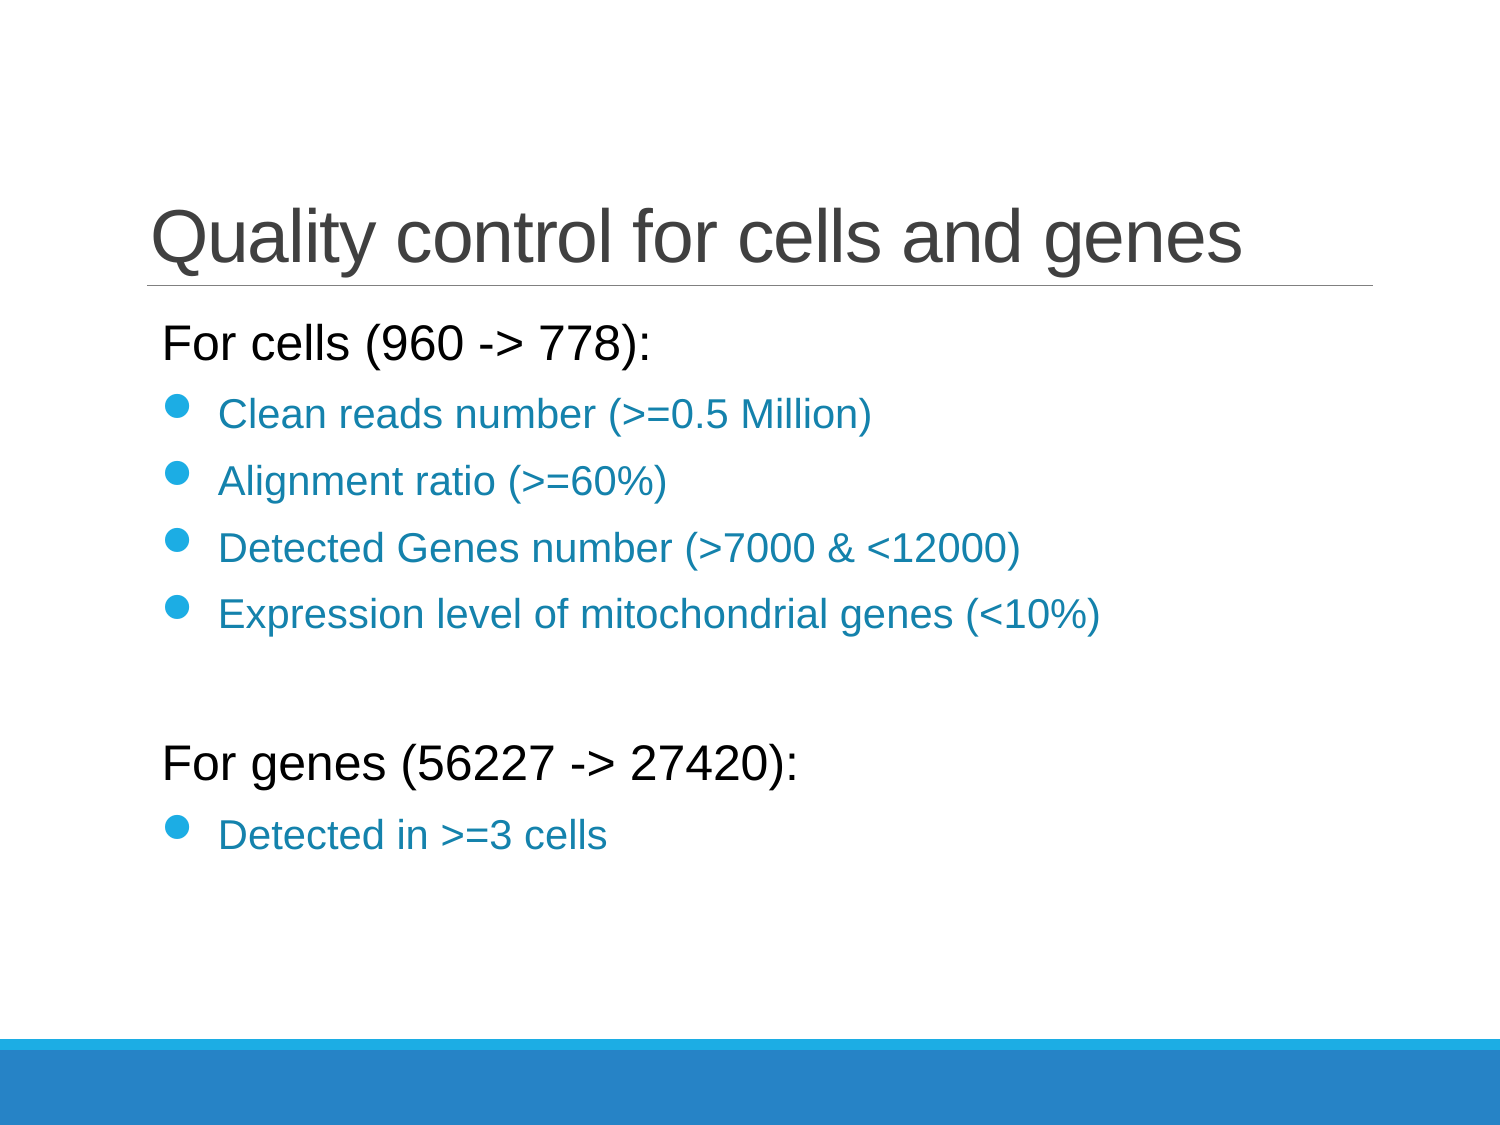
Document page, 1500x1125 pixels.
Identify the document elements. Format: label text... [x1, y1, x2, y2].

title Quality control for cells and genes [135, 47, 1373, 285]
text_box For cells (960 -> 778): Clean reads number (>=0.5 Million) Alignment ratio (>=60%) Detected Genes number (>7000 & <12000) Expression level of mitochondrial genes (<10%) For genes (56227 -> 27420): Detected in >=3 cells [135, 302, 1373, 963]
